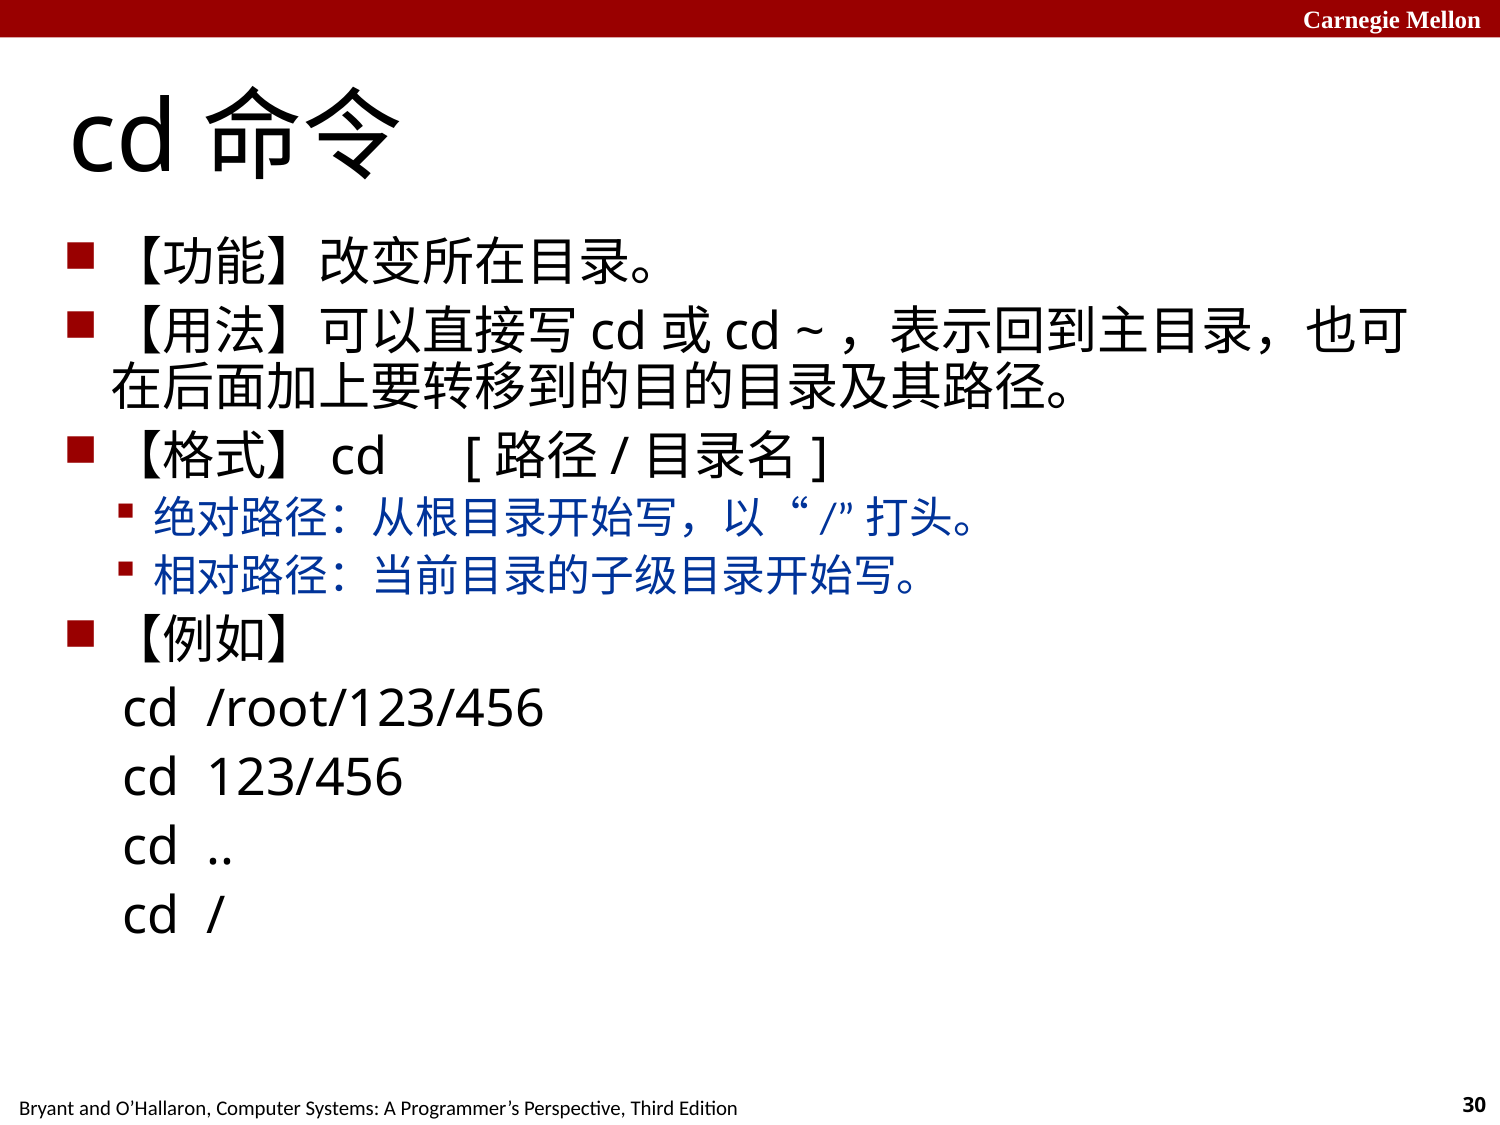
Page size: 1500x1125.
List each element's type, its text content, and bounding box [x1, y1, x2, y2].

list 【功能】改变所在目录。 【用法】可以直接写cd或cd ~，表示回到主目录，也可在后面加上要转移到的目的目录及其路径。 【格式】cd [路径/目录名] 绝对路径：从根目录开始写，以“/”打头。 相对路径：当前目录的子级目录开始写。 【例如】 cd /root/123/456 cd 123/456 cd .. cd / [62, 228, 1438, 1122]
title cd命令 [62, 41, 1438, 222]
